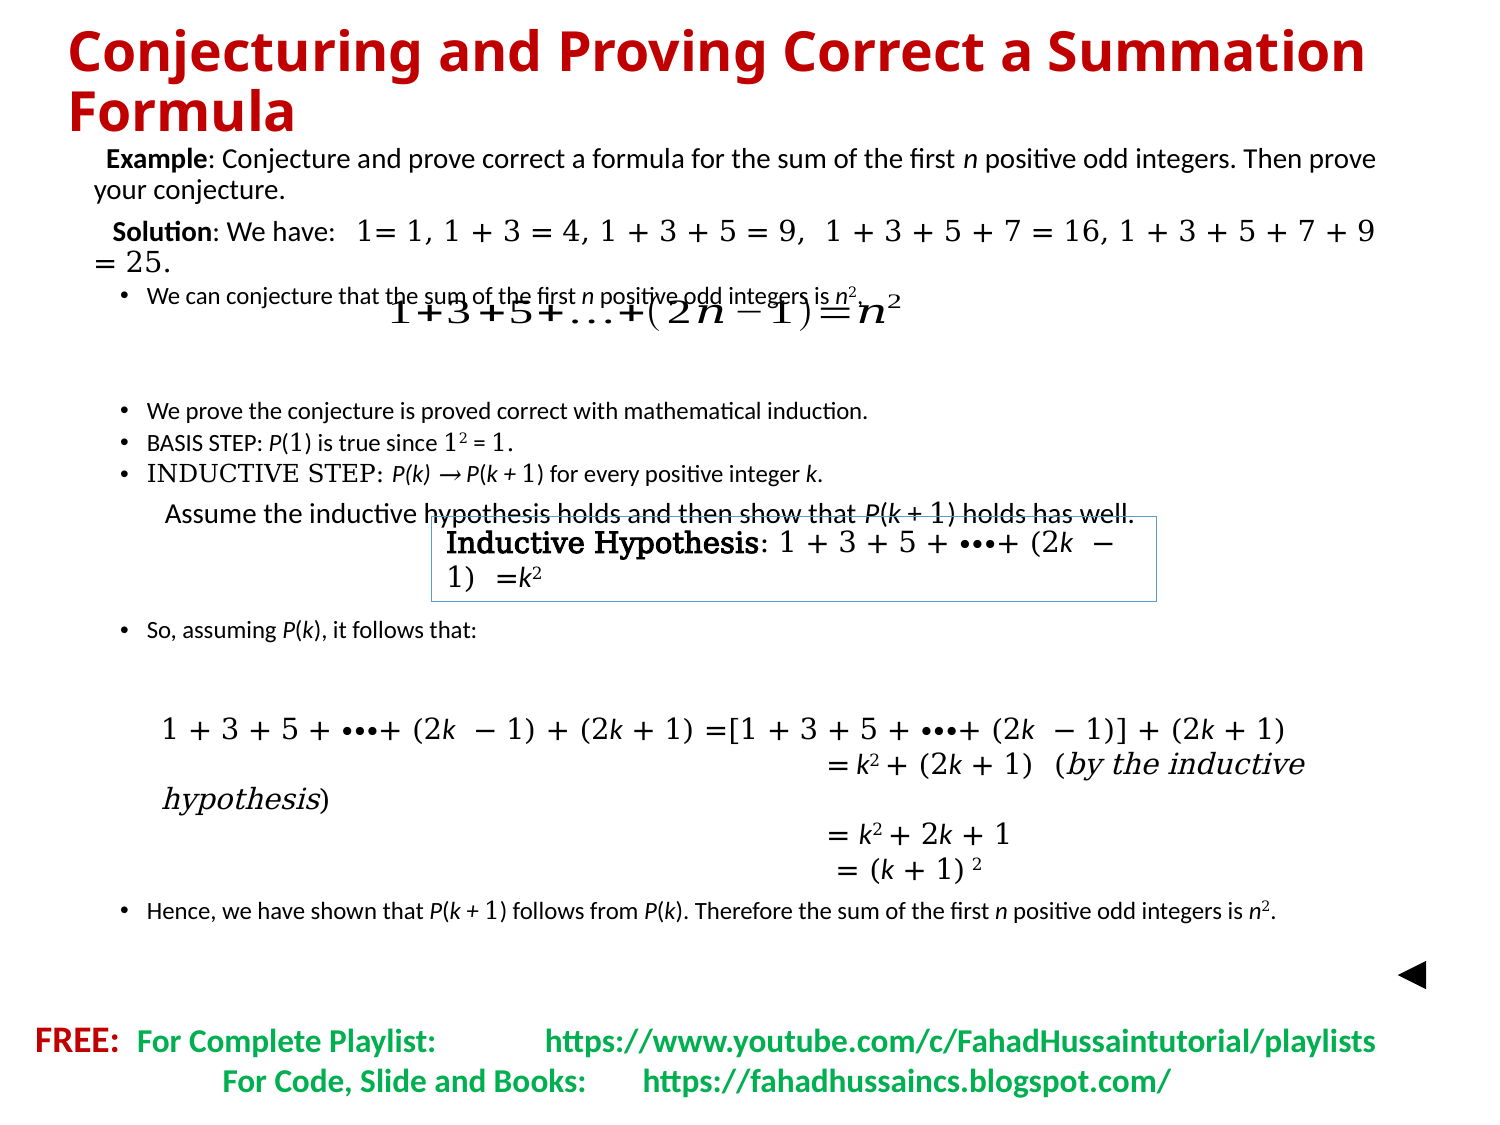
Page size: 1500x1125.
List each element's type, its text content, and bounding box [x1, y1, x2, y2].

list Example: Conjecture and prove correct a formula for the sum of the first n positive odd integers. Then prove your conjecture. Solution: We have: 1= 1, 1 + 3 = 4, 1 + 3 + 5 = 9, 1 + 3 + 5 + 7 = 16, 1 + 3 + 5 + 7 + 9 = 25. We can conjecture that the sum of the first n positive odd integers is n2, We prove the conjecture is proved correct with mathematical induction. BASIS STEP: P(1) is true since 12 = 1. INDUCTIVE STEP: P(k) → P(k + 1) for every positive integer k. Assume the inductive hypothesis holds and then show that P(k + 1) holds has well. So, assuming P(k), it follows that: Hence, we have shown that P(k + 1) follows from P(k). Therefore the sum of the first n positive odd integers is n2. [52, 136, 1400, 944]
title Conjecturing and Proving Correct a Summation Formula [52, 16, 1500, 151]
text_box [1397, 960, 1427, 990]
text_box Inductive Hypothesis: 1 + 3 + 5 + ∙∙∙+ (2k − 1) =k2 [431, 516, 1157, 602]
text_box FREE: For Complete Playlist: https://www.youtube.com/c/FahadHussaintutorial/playlists For Code, Slide and Books: https://fahadhussaincs.blogspot.com/ [20, 1007, 1480, 1107]
text_box 1 + 3 + 5 + ∙∙∙+ (2k − 1) + (2k + 1) =[1 + 3 + 5 + ∙∙∙+ (2k − 1)] + (2k + 1) = k2 + (2k + 1) (by the inductive hypothesis) = k2 + 2k + 1 = (k + 1) 2 [145, 703, 1409, 893]
